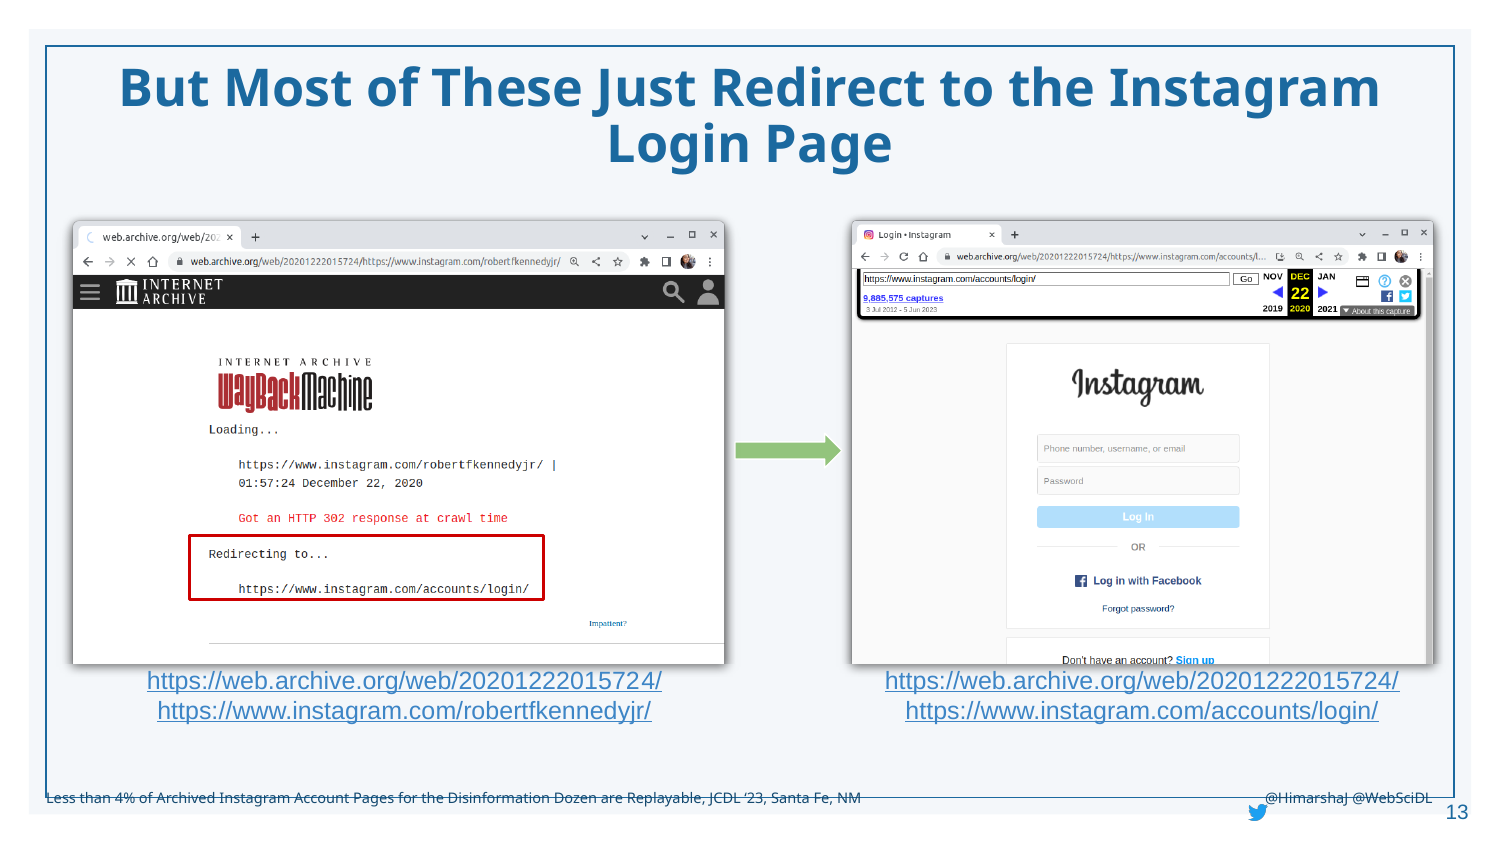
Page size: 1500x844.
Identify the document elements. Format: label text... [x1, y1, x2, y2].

title But Most of These Just Redirect to the Instagram Login Page [40, 61, 1459, 174]
picture [1248, 804, 1268, 821]
slide_number 13 [1389, 764, 1480, 830]
picture [61, 213, 736, 665]
picture [841, 213, 1444, 665]
text_box [743, 433, 834, 468]
text_box https://web.archive.org/web/20201222015724/ https://www.instagram.com/robertfkennedyjr/ [68, 649, 741, 770]
text_box https://web.archive.org/web/20201222015724/ https://www.instagram.com/accounts/login/ [841, 671, 1443, 740]
